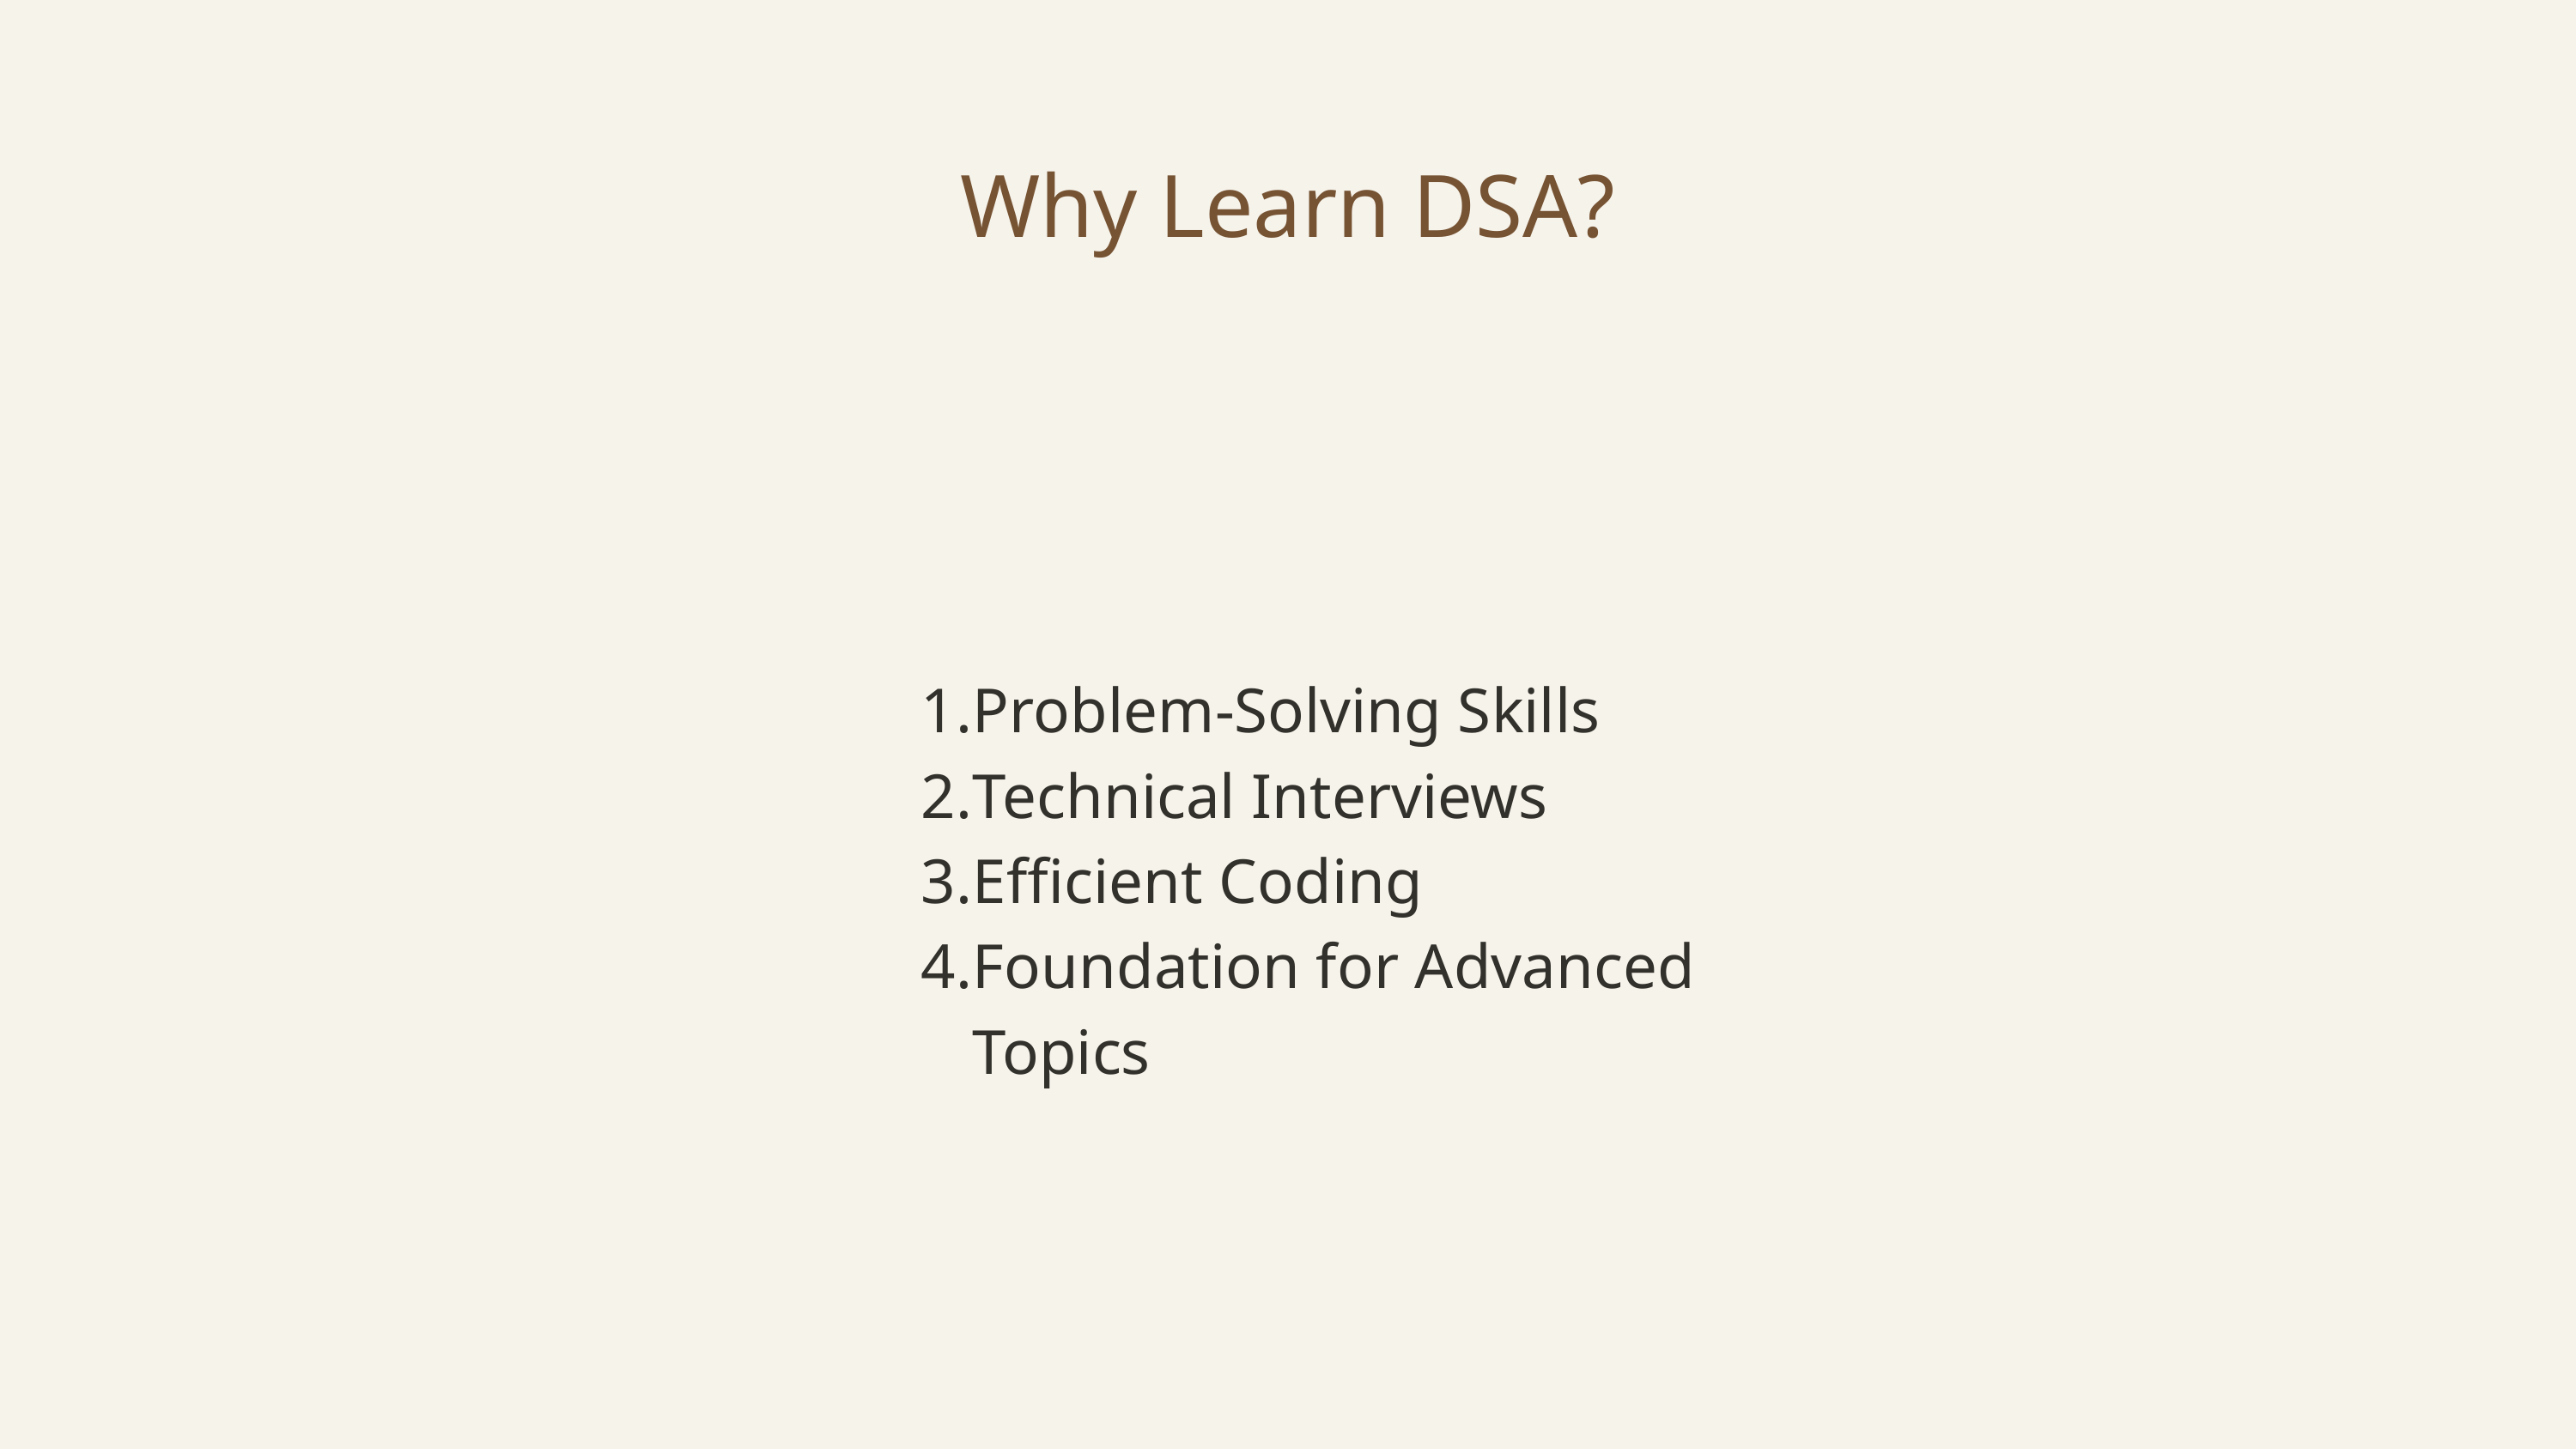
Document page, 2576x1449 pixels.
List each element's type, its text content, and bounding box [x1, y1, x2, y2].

text_box Why Learn DSA? [941, 134, 1635, 255]
text_box Problem-Solving Skills Technical Interviews Efficient Coding Foundation for Advanced Topics [869, 659, 1826, 1087]
